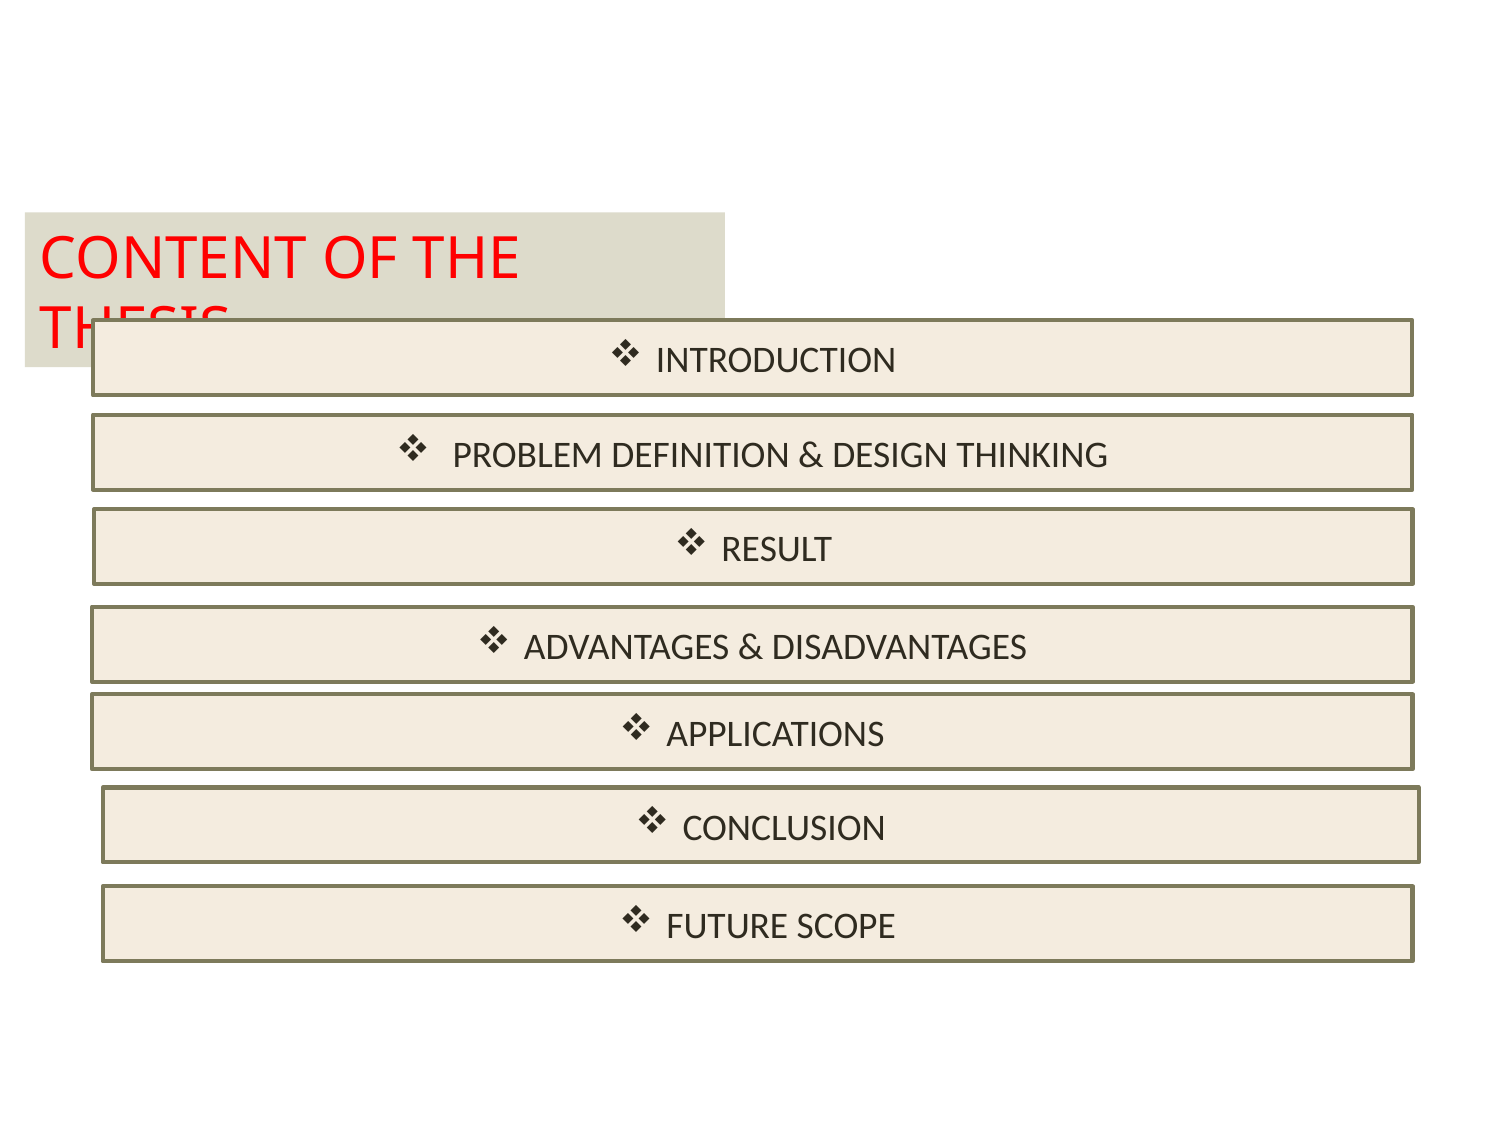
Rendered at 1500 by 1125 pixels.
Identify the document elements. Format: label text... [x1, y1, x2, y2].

text_box ADVANTAGES & DISADVANTAGES [90, 605, 1415, 684]
text_box RESULT [92, 507, 1415, 586]
text_box INTRODUCTION [91, 318, 1414, 397]
text_box CONCLUSION [101, 785, 1421, 864]
text_box APPLICATIONS [90, 692, 1415, 771]
text_box FUTURE SCOPE [101, 884, 1415, 963]
text_box PROBLEM DEFINITION & DESIGN THINKING [91, 413, 1414, 492]
text_box CONTENT OF THE THESIS [24, 212, 725, 368]
